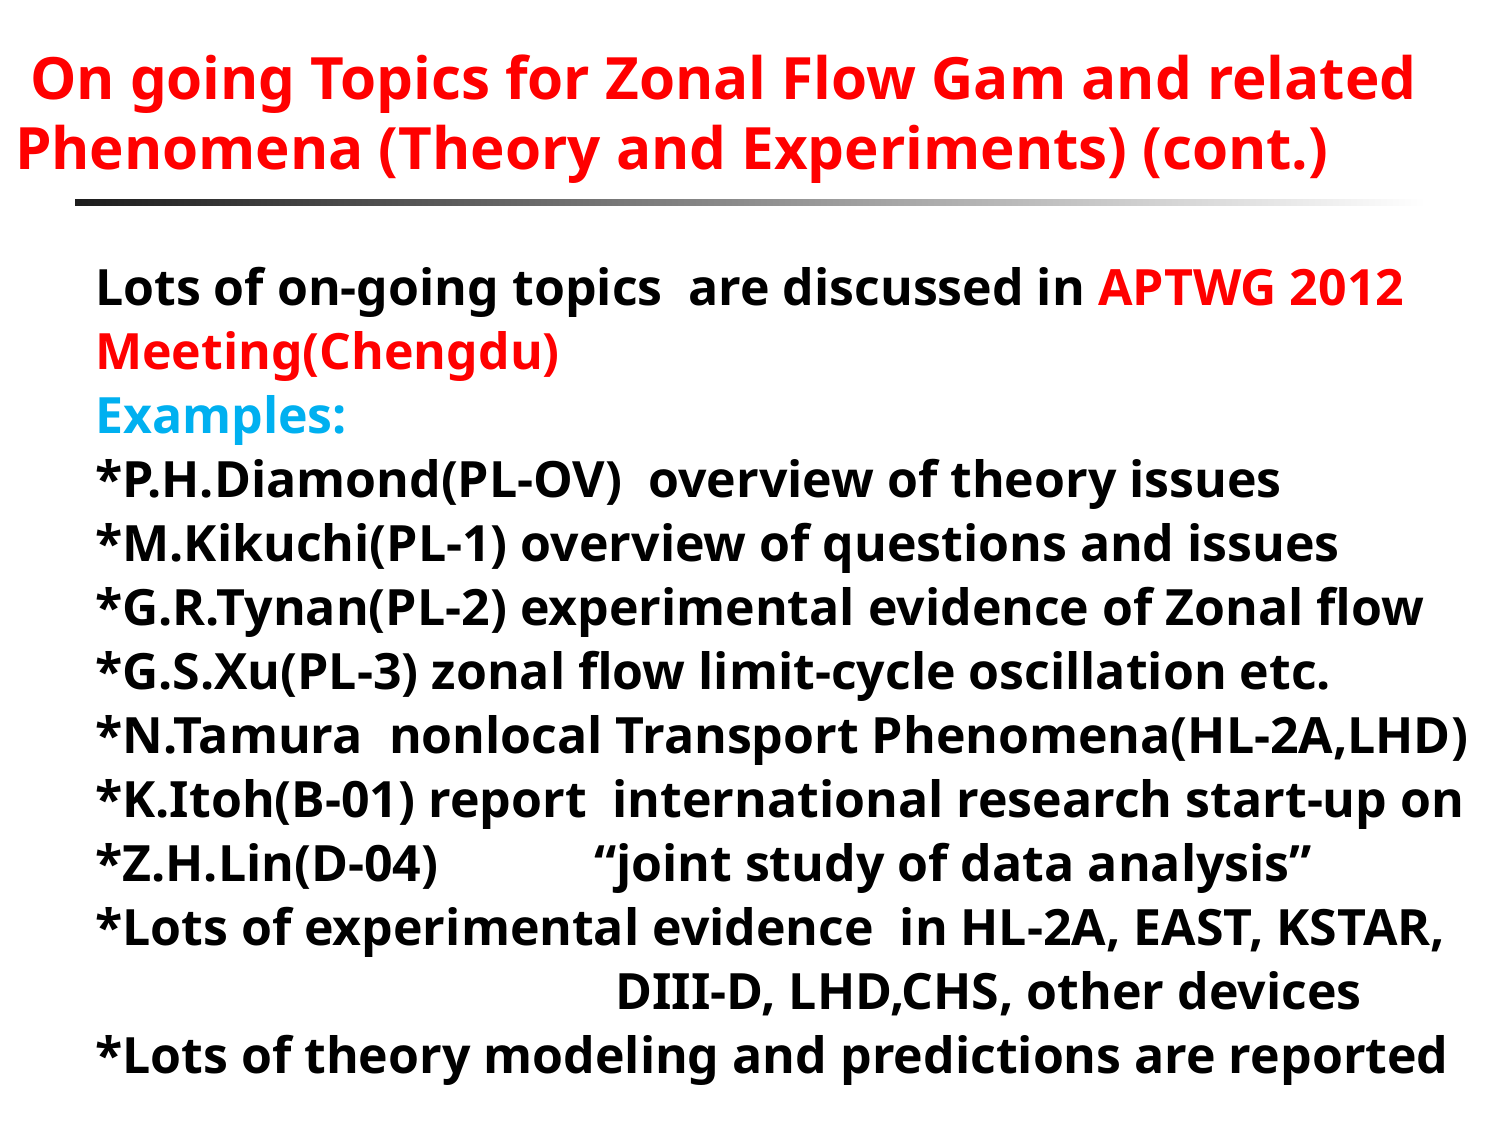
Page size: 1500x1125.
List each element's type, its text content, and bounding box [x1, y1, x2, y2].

text_box Lots of on-going topics are discussed in APTWG 2012 Meeting(Chengdu) Examples: *P.H.Diamond(PL-OV) overview of theory issues *M.Kikuchi(PL-1) overview of questions and issues *G.R.Tynan(PL-2) experimental evidence of Zonal flow *G.S.Xu(PL-3) zonal flow limit-cycle oscillation etc. *N.Tamura nonlocal Transport Phenomena(HL-2A,LHD) *K.Itoh(B-01) report international research start-up on *Z.H.Lin(D-04) “joint study of data analysis” *Lots of experimental evidence in HL-2A, EAST, KSTAR, DIII-D, LHD,CHS, other devices *Lots of theory modeling and predictions are reported [80, 255, 1493, 1125]
title On going Topics for Zonal Flow Gam and related Phenomena (Theory and Experiments) (cont.) [0, 19, 1483, 189]
